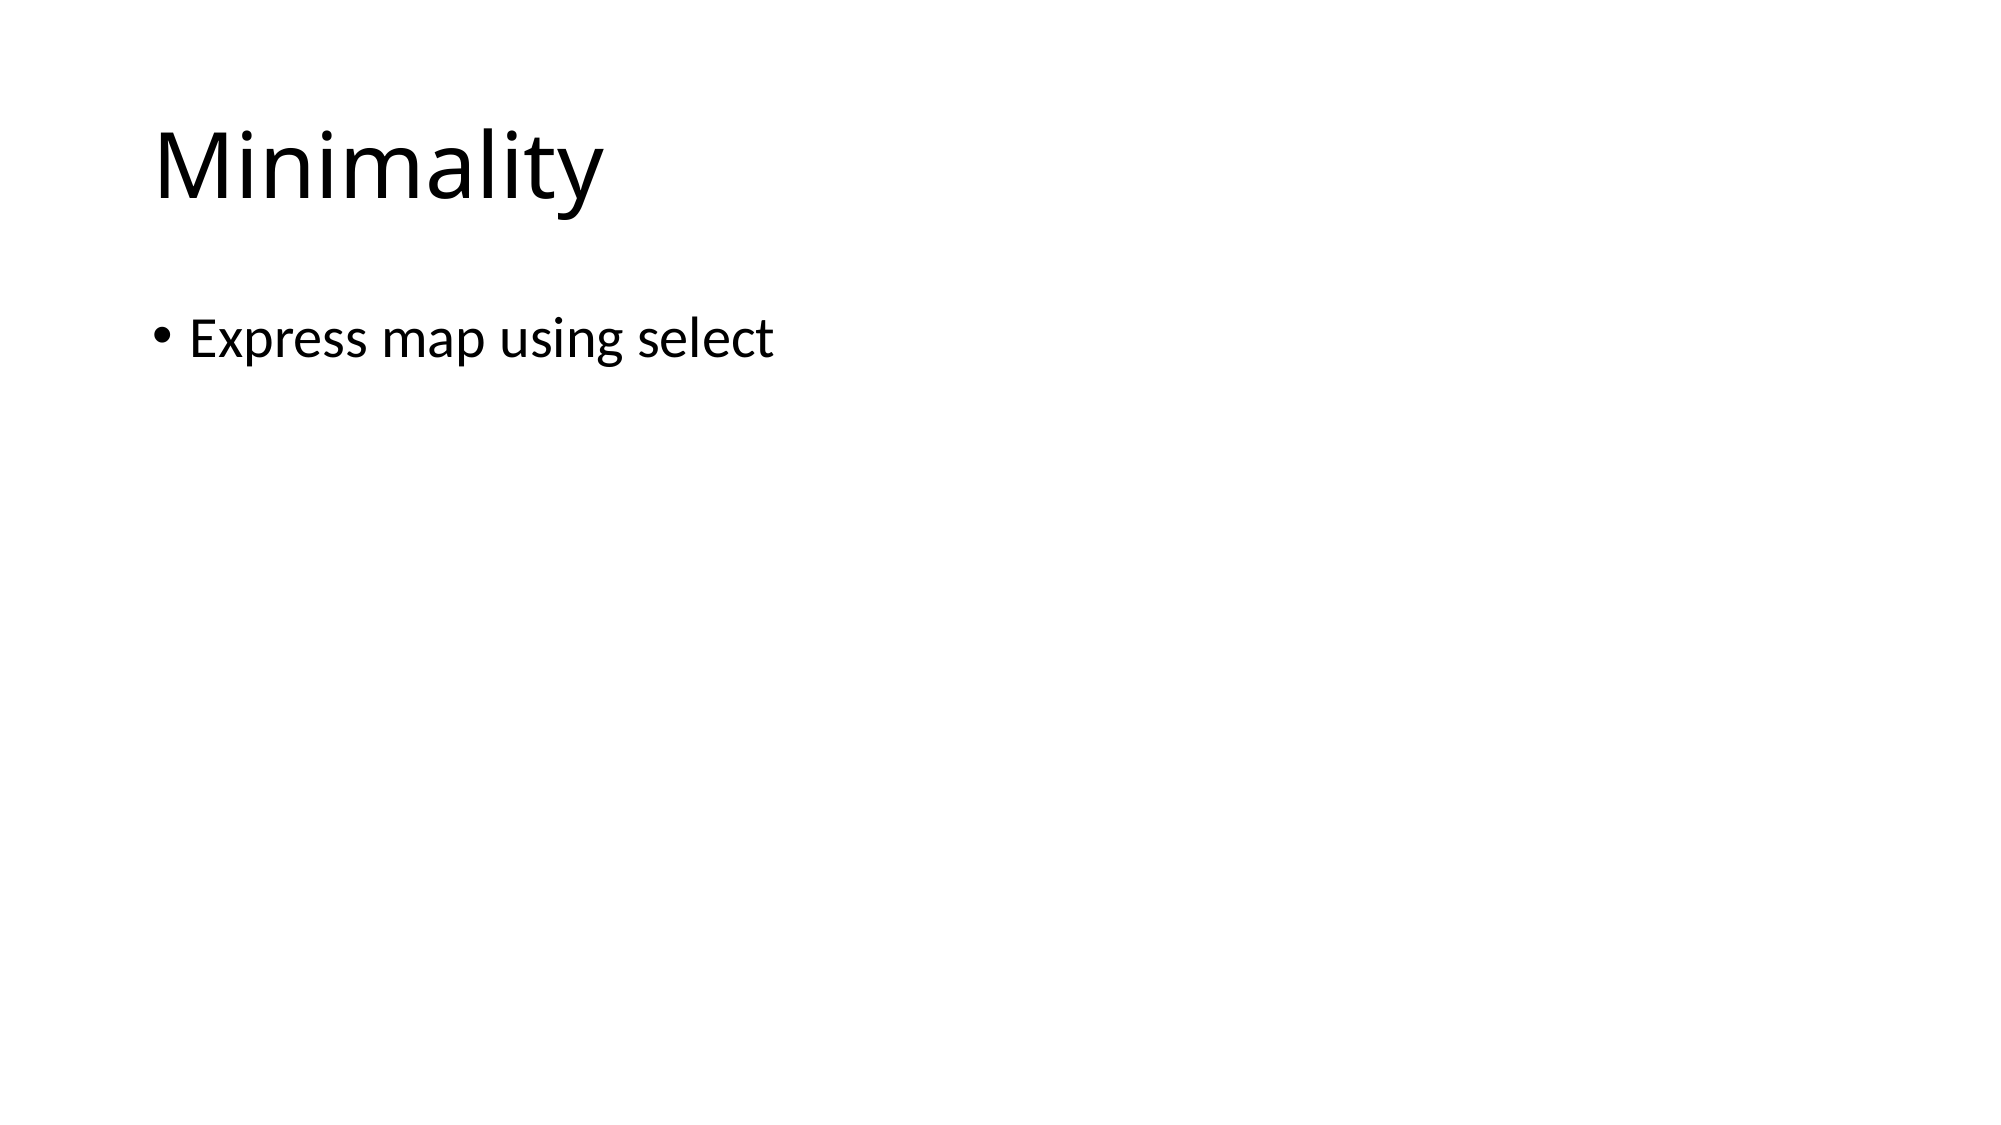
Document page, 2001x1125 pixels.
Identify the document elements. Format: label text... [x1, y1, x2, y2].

title Minimality [137, 59, 1863, 278]
list Express map using select [137, 299, 1863, 1014]
